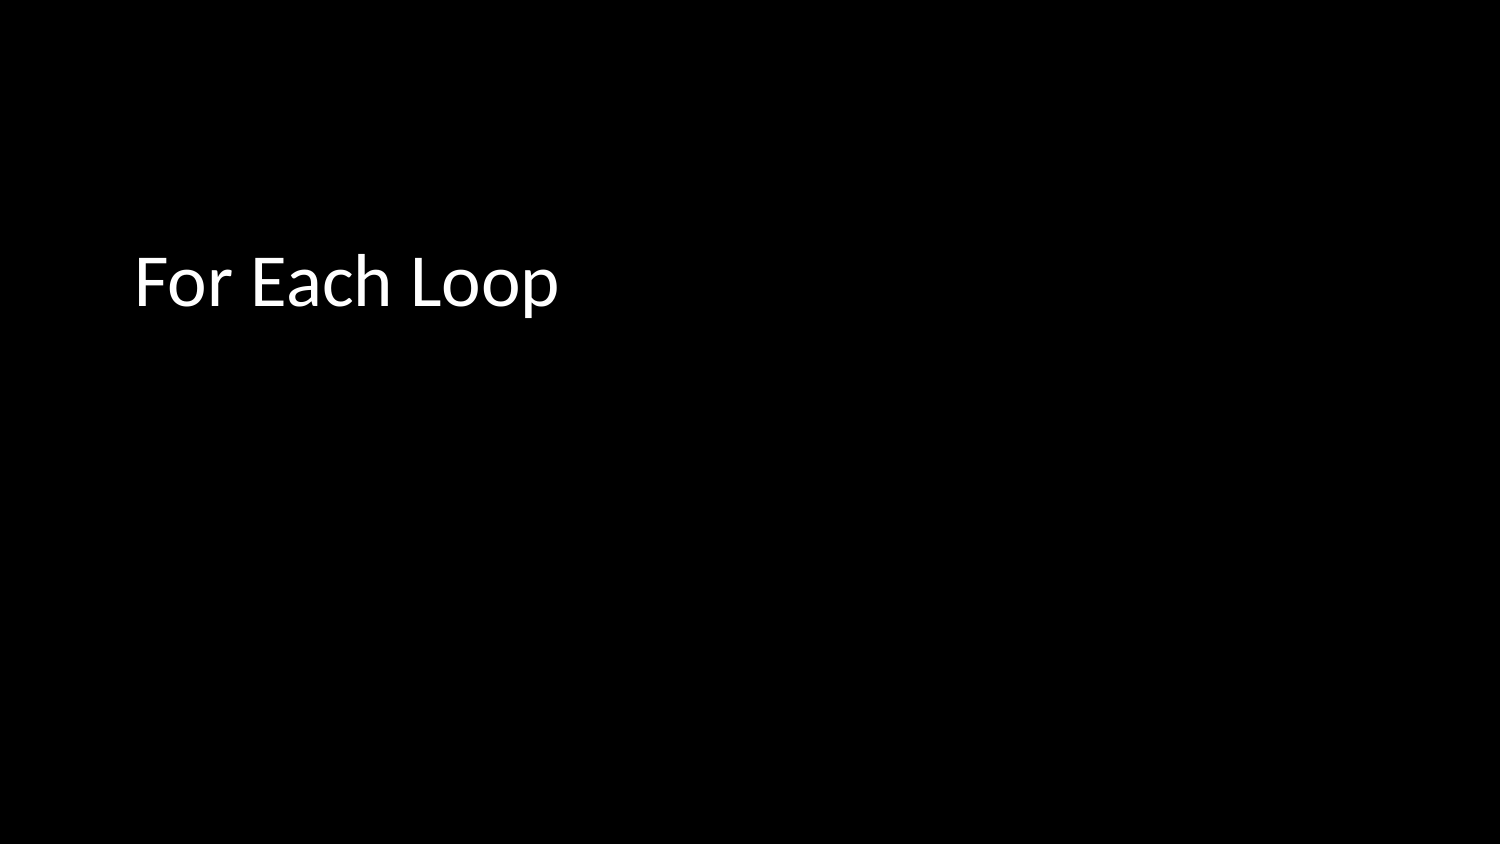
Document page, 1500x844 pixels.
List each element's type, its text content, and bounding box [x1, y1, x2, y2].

title For Each Loop [119, 216, 1381, 466]
